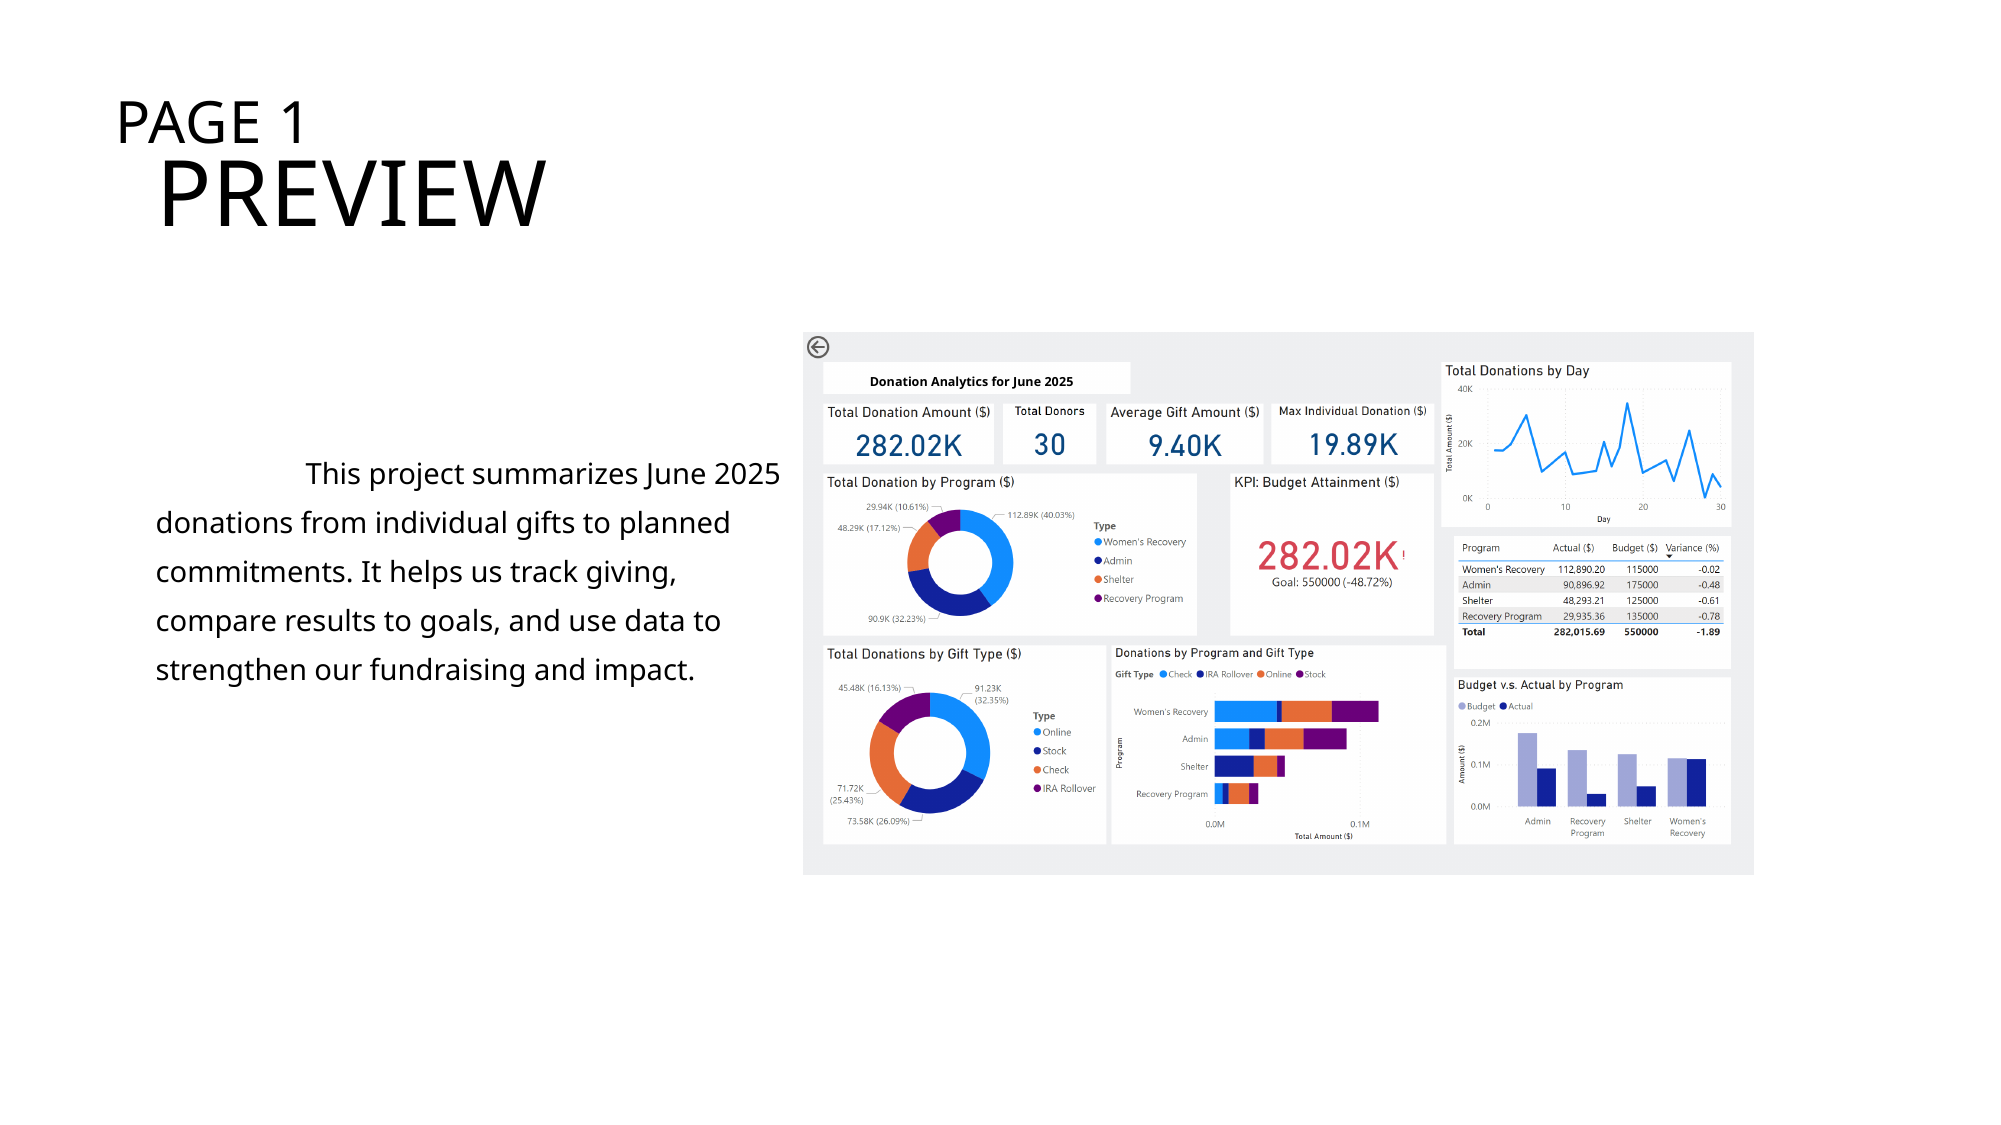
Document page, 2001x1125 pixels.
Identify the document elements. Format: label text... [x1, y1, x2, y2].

text_box This project summarizes June 2025 donations from individual gifts to planned commitments. It helps us track giving, compare results to goals, and use data to strengthen our fundraising and impact. [140, 433, 804, 977]
text_box Preview [141, 148, 944, 377]
title Page 1 [100, 90, 691, 380]
picture [803, 332, 1754, 875]
